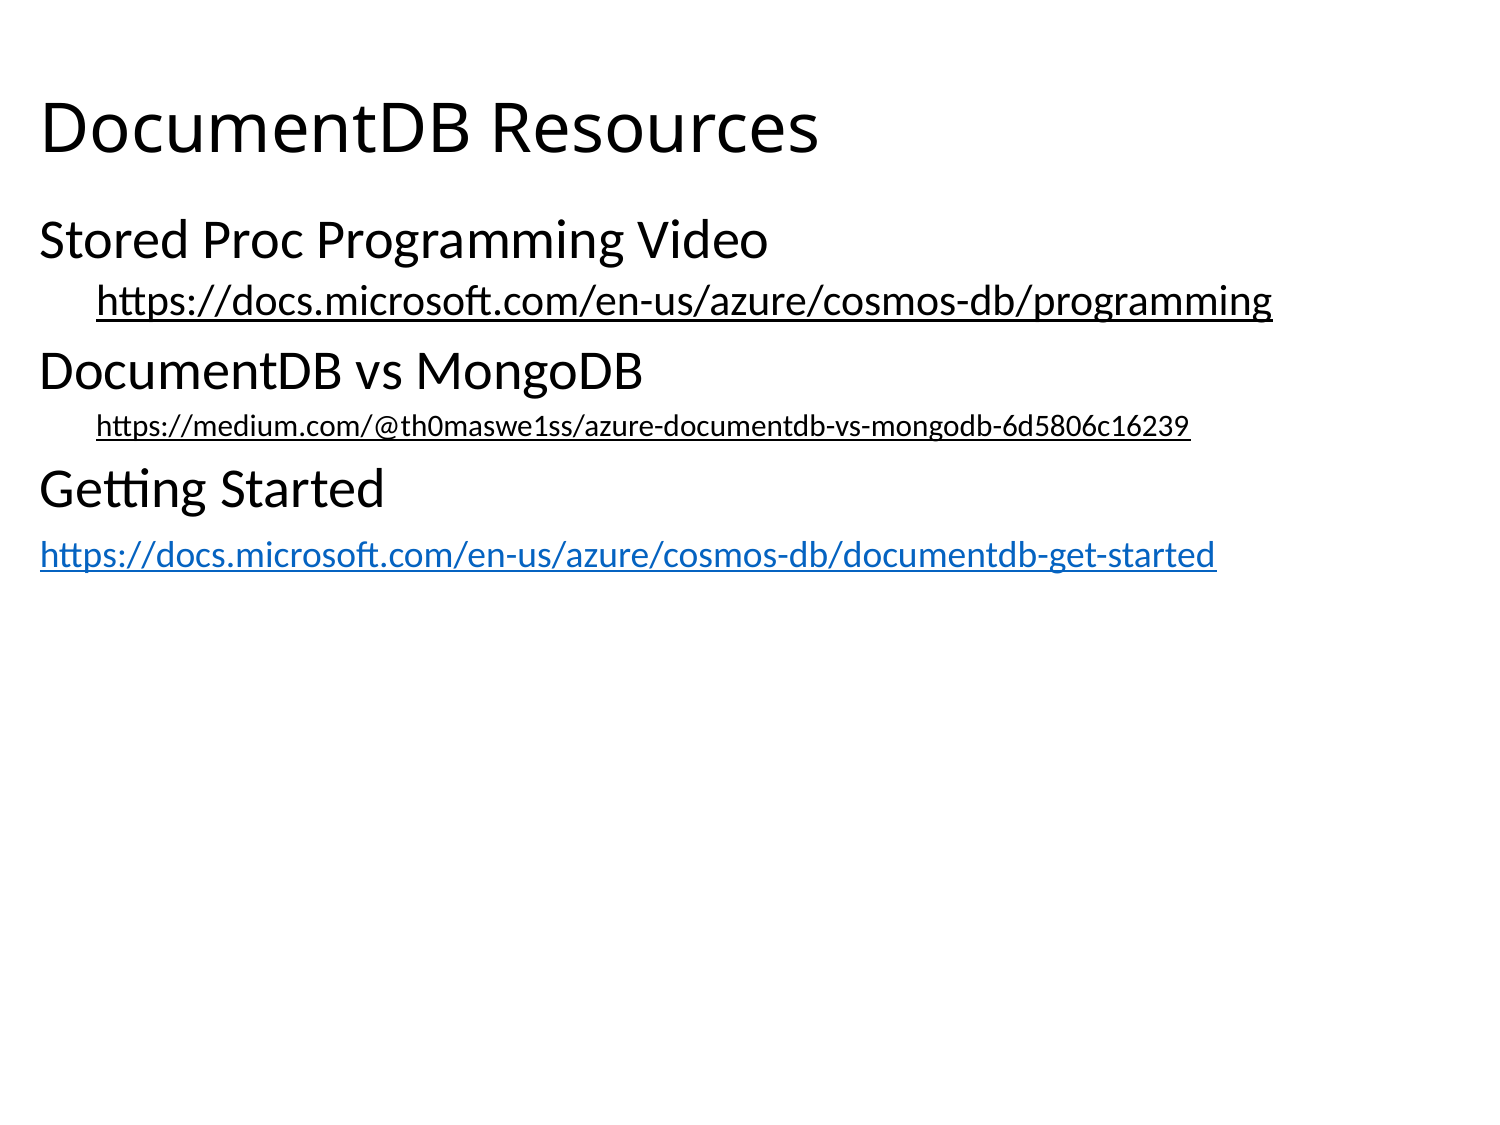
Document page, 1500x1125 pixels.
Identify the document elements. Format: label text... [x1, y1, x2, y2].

title DocumentDB Resources [24, 57, 1474, 202]
list Stored Proc Programming Video https://docs.microsoft.com/en-us/azure/cosmos-db/programming DocumentDB vs MongoDB https://medium.com/@th0maswe1ss/azure-documentdb-vs-mongodb-6d5806c16239 Getting Started https://docs.microsoft.com/en-us/azure/cosmos-db/documentdb-get-started [24, 202, 1474, 1012]
